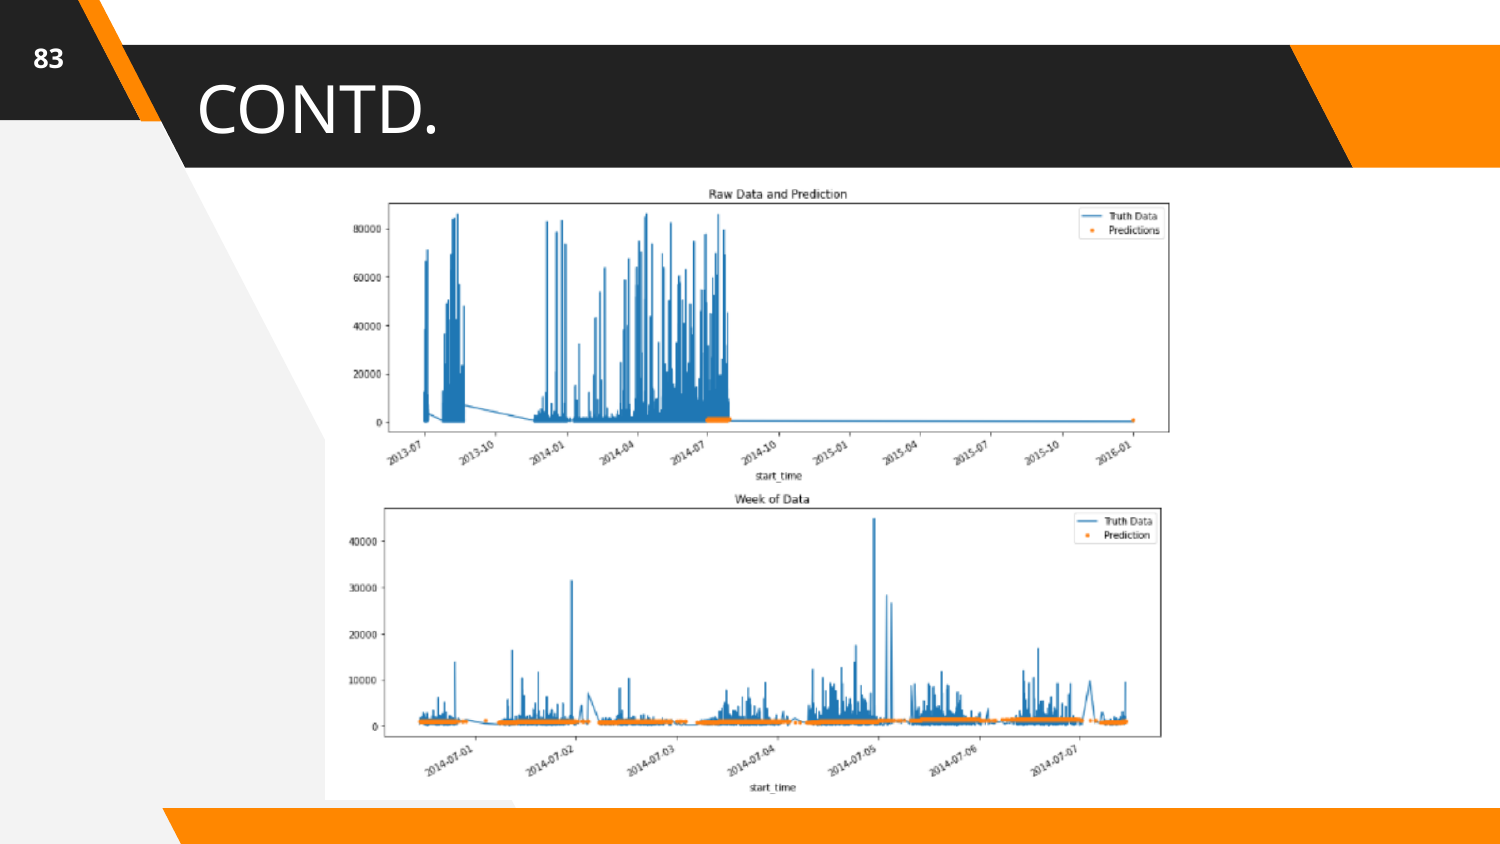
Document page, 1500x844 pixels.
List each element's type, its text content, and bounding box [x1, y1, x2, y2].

picture [325, 185, 1174, 801]
title CONTD. [181, 45, 1285, 169]
slide_number 83 [0, 0, 98, 121]
